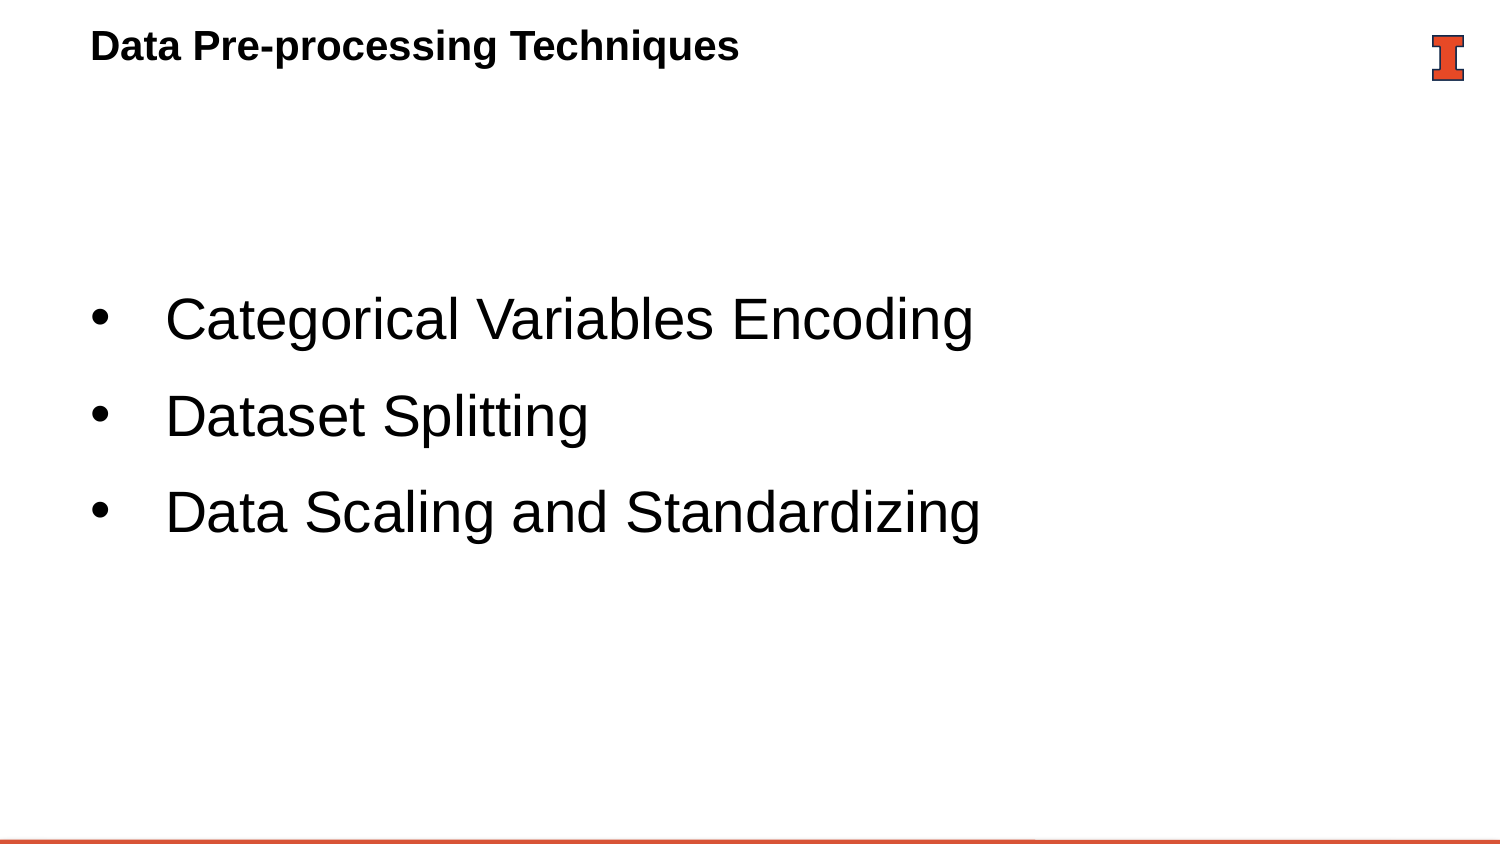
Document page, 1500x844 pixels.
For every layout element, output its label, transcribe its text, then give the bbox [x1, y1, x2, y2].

picture [1432, 35, 1464, 81]
title Data Pre-processing Techniques [75, 10, 1404, 128]
list Categorical Variables Encoding Dataset Splitting Data Scaling and Standardizing [75, 128, 1404, 796]
